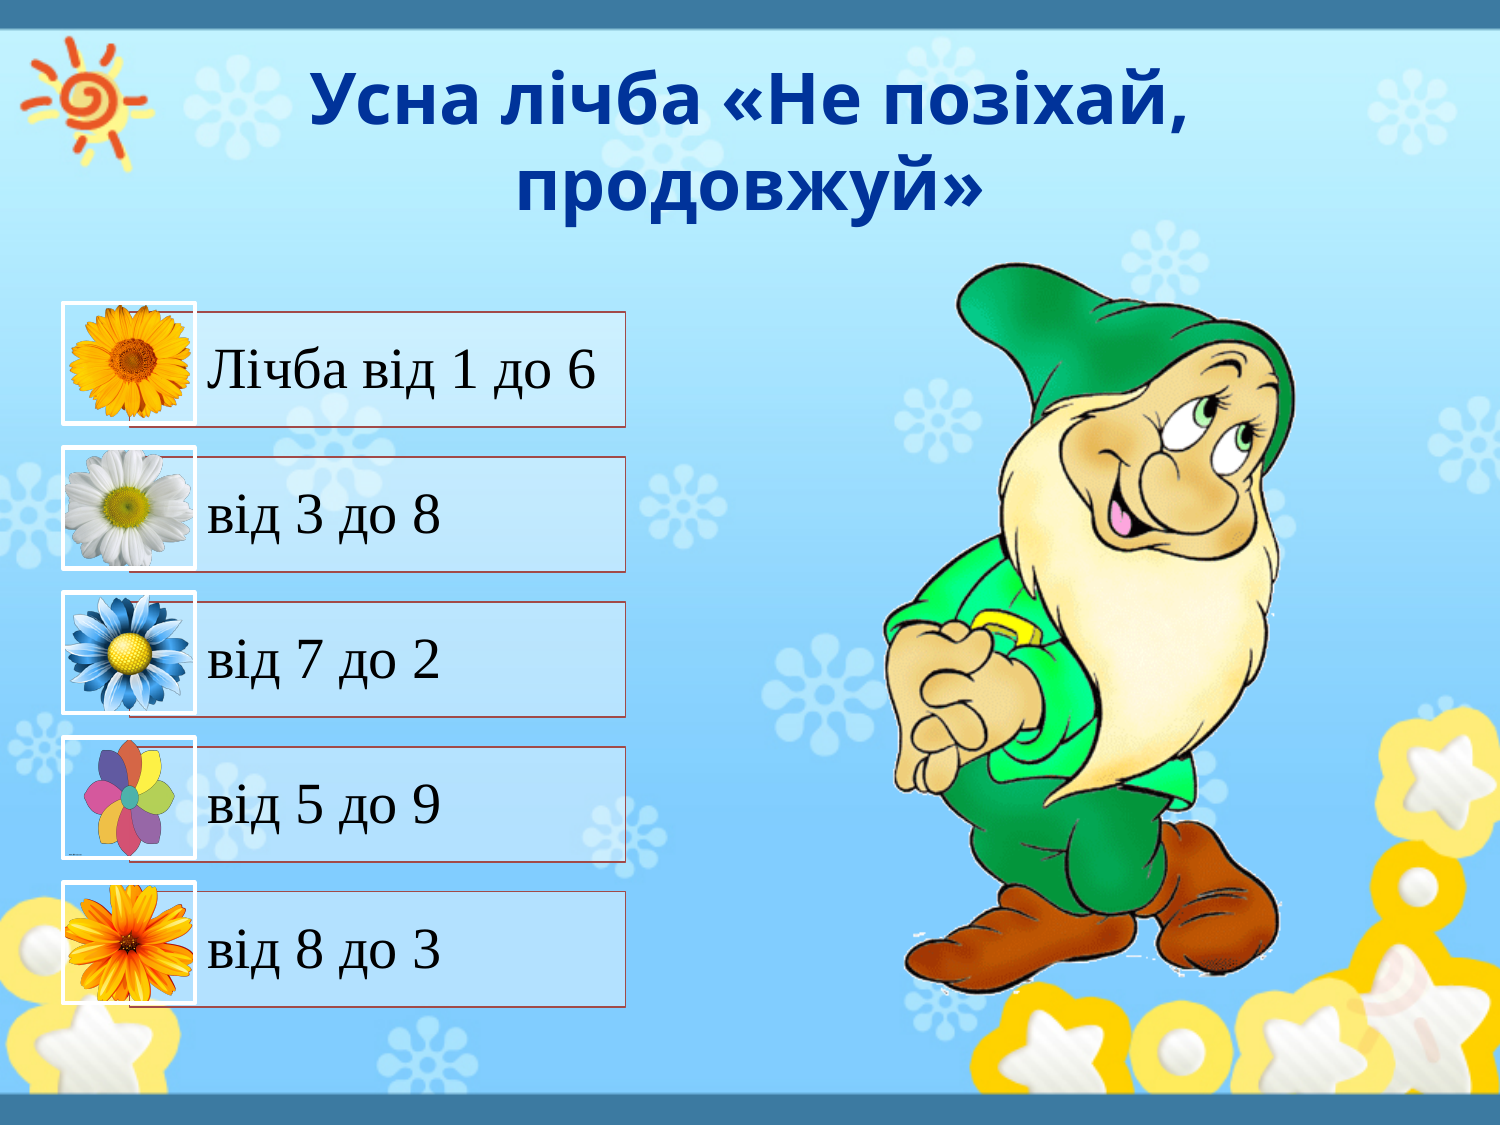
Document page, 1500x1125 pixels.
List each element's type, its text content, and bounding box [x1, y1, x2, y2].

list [17, 231, 738, 1071]
title Усна лічба «Не позіхай, продовжуй» [75, 45, 1425, 233]
picture [0, 0, 1500, 1125]
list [823, 262, 1364, 1006]
